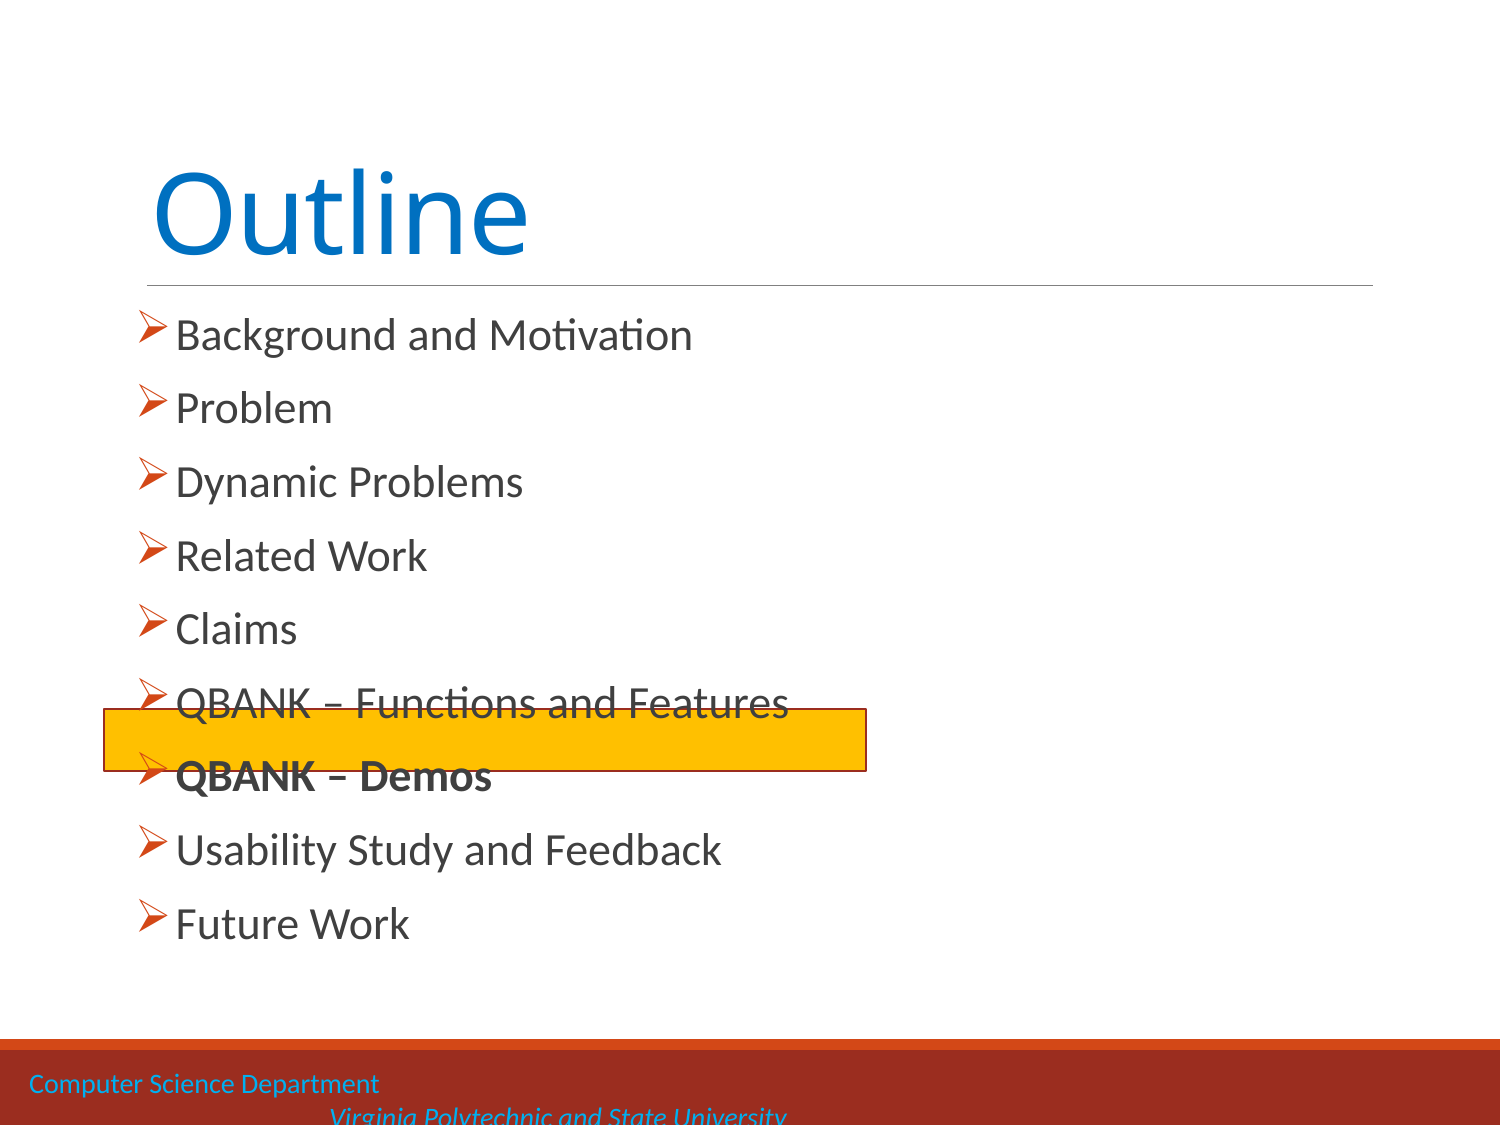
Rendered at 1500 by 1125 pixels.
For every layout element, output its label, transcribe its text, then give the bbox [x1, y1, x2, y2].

text_box [103, 708, 135, 772]
text_box Computer Science Department Virginia Polytechnic and State University [14, 1058, 1493, 1125]
title Outline [135, 47, 1373, 285]
list Background and Motivation Problem Dynamic Problems Related Work Claims QBANK – Functions and Features QBANK – Demos Usability Study and Feedback Future Work [135, 302, 1373, 963]
